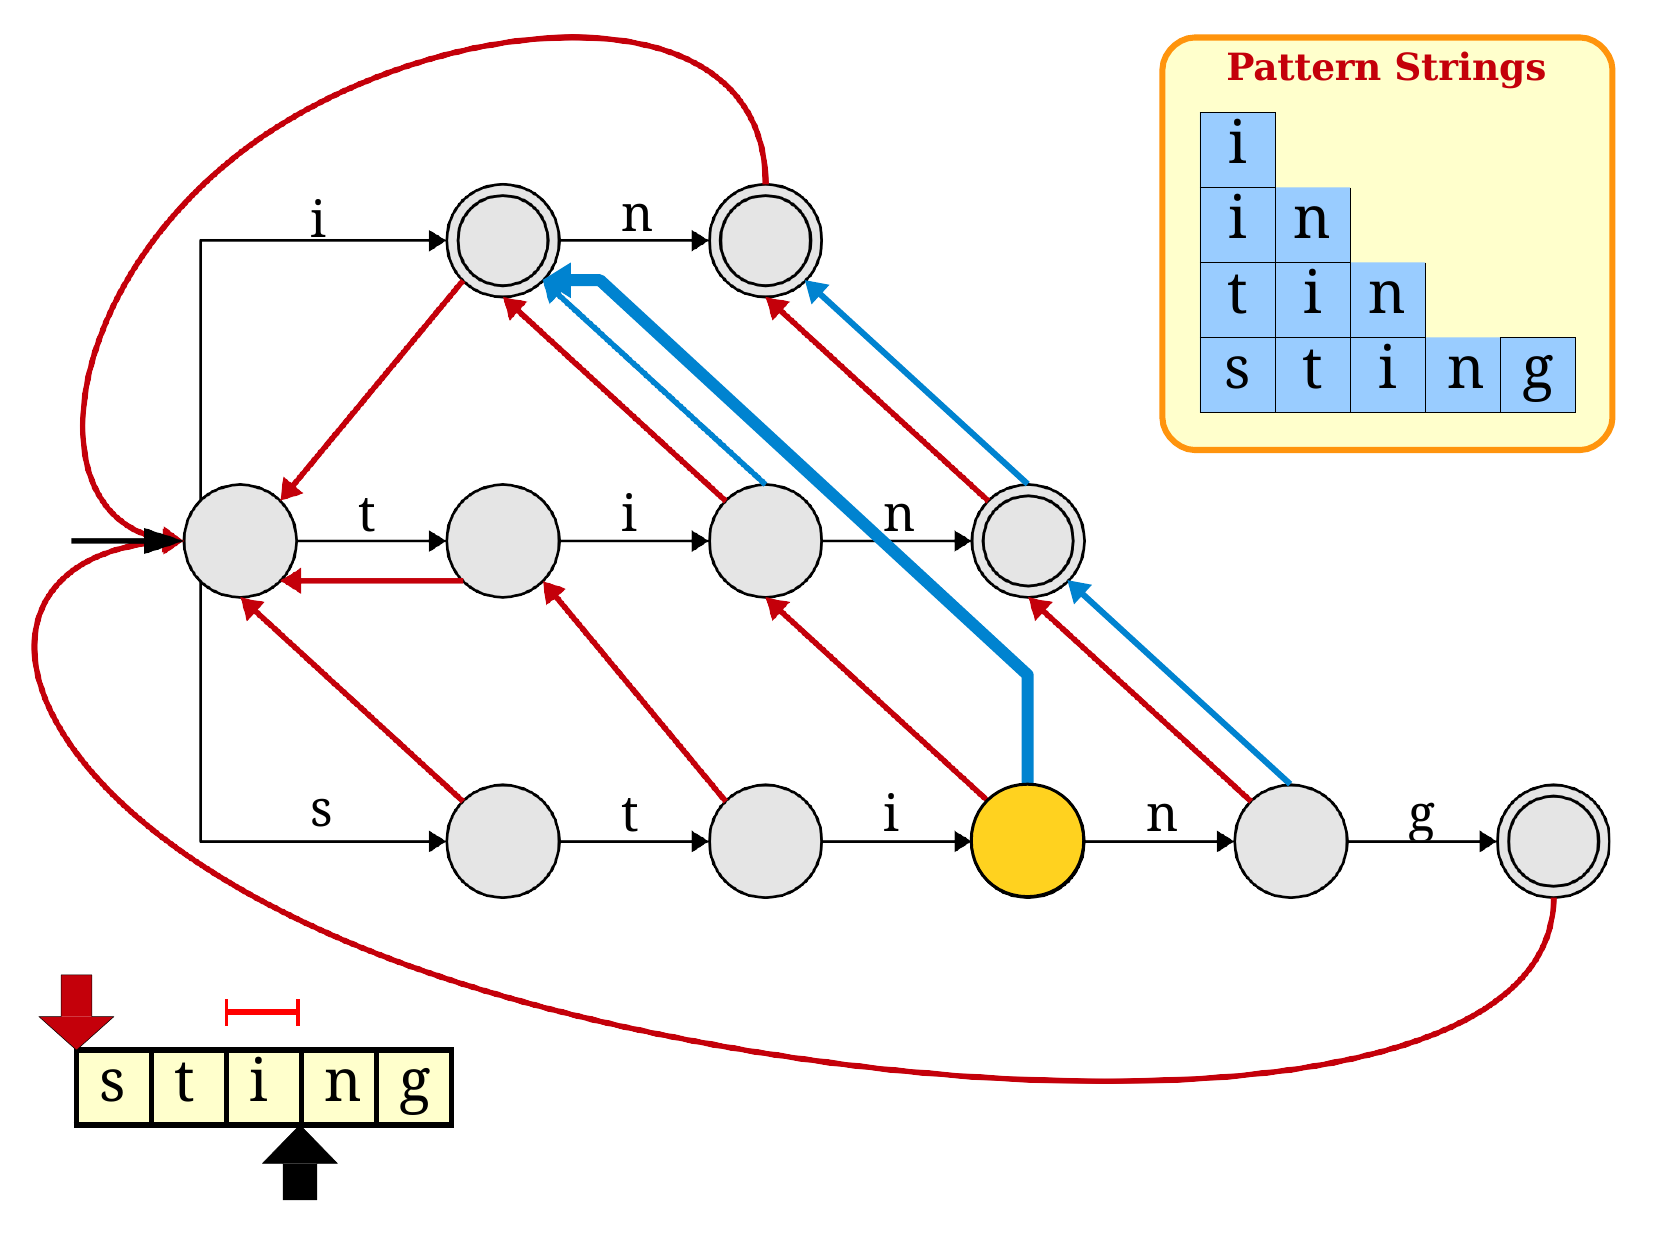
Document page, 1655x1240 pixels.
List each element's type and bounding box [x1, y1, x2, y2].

text_box [31, 34, 1613, 1084]
text_box [262, 1124, 338, 1200]
table_header [154, 1084, 224, 1122]
table_header [79, 1084, 149, 1122]
table_header [229, 1084, 299, 1122]
table_header [379, 1084, 449, 1122]
table_header [304, 1084, 374, 1122]
